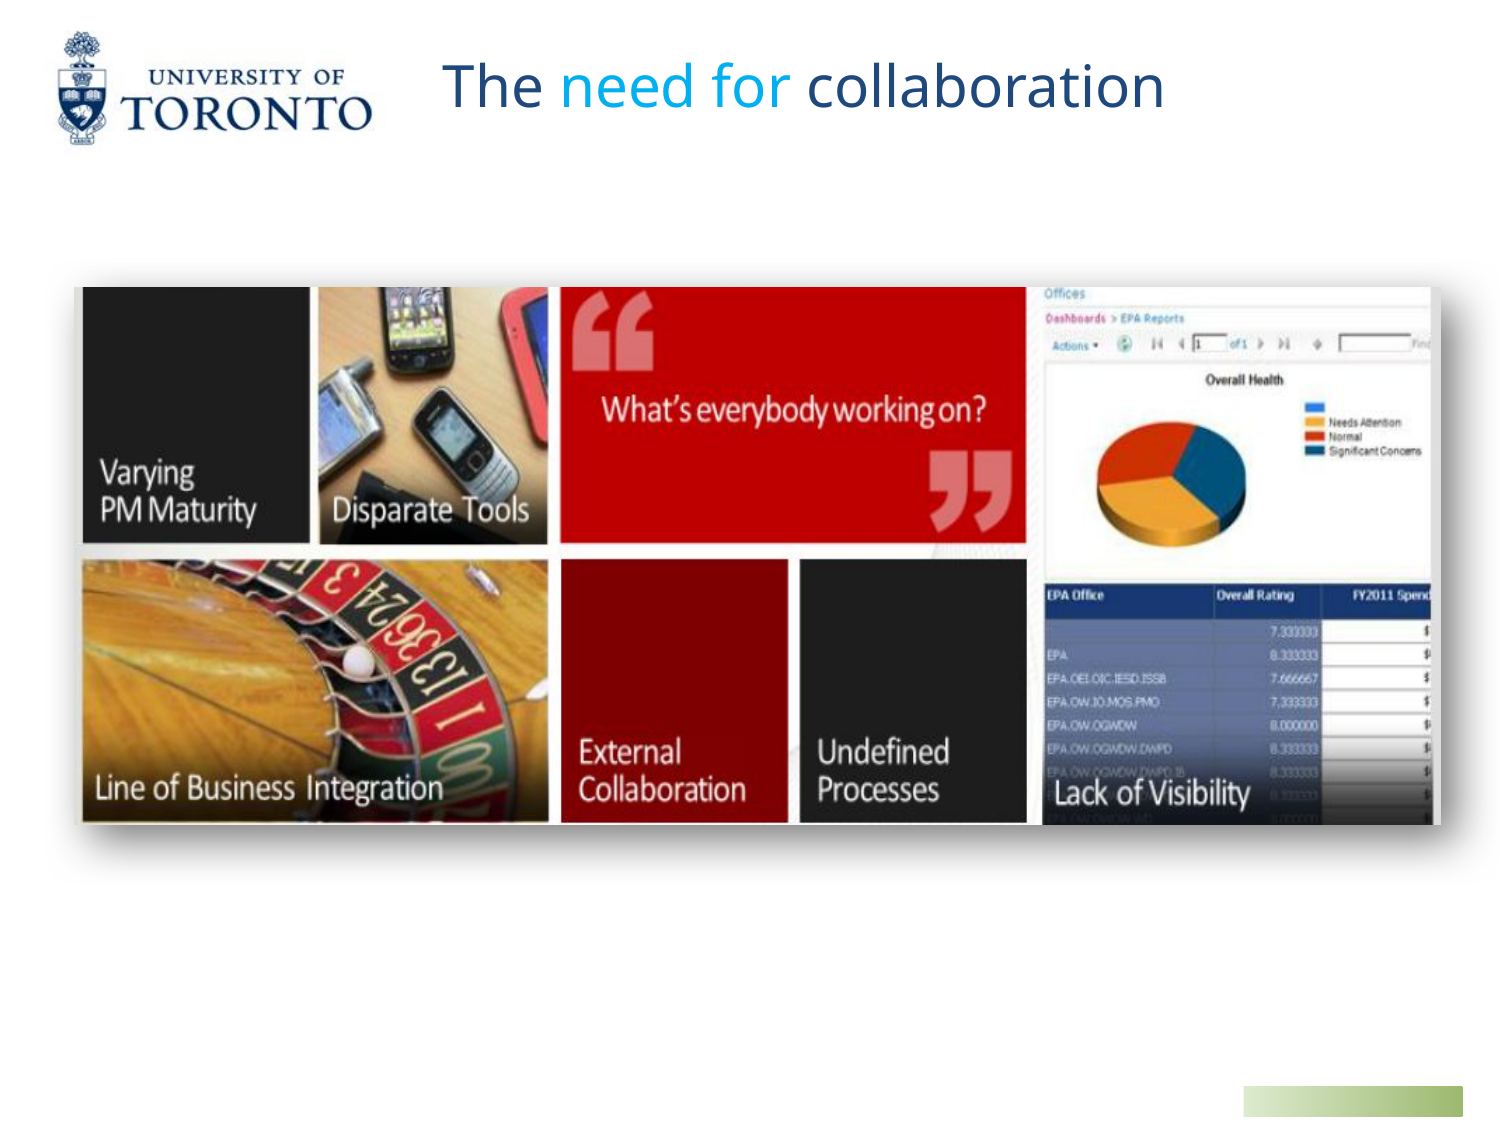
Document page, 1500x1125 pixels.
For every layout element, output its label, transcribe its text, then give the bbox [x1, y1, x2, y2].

text_box [1243, 1086, 1463, 1117]
picture [73, 287, 1442, 825]
text_box The need for collaboration [428, 42, 1182, 127]
picture [24, 10, 403, 159]
